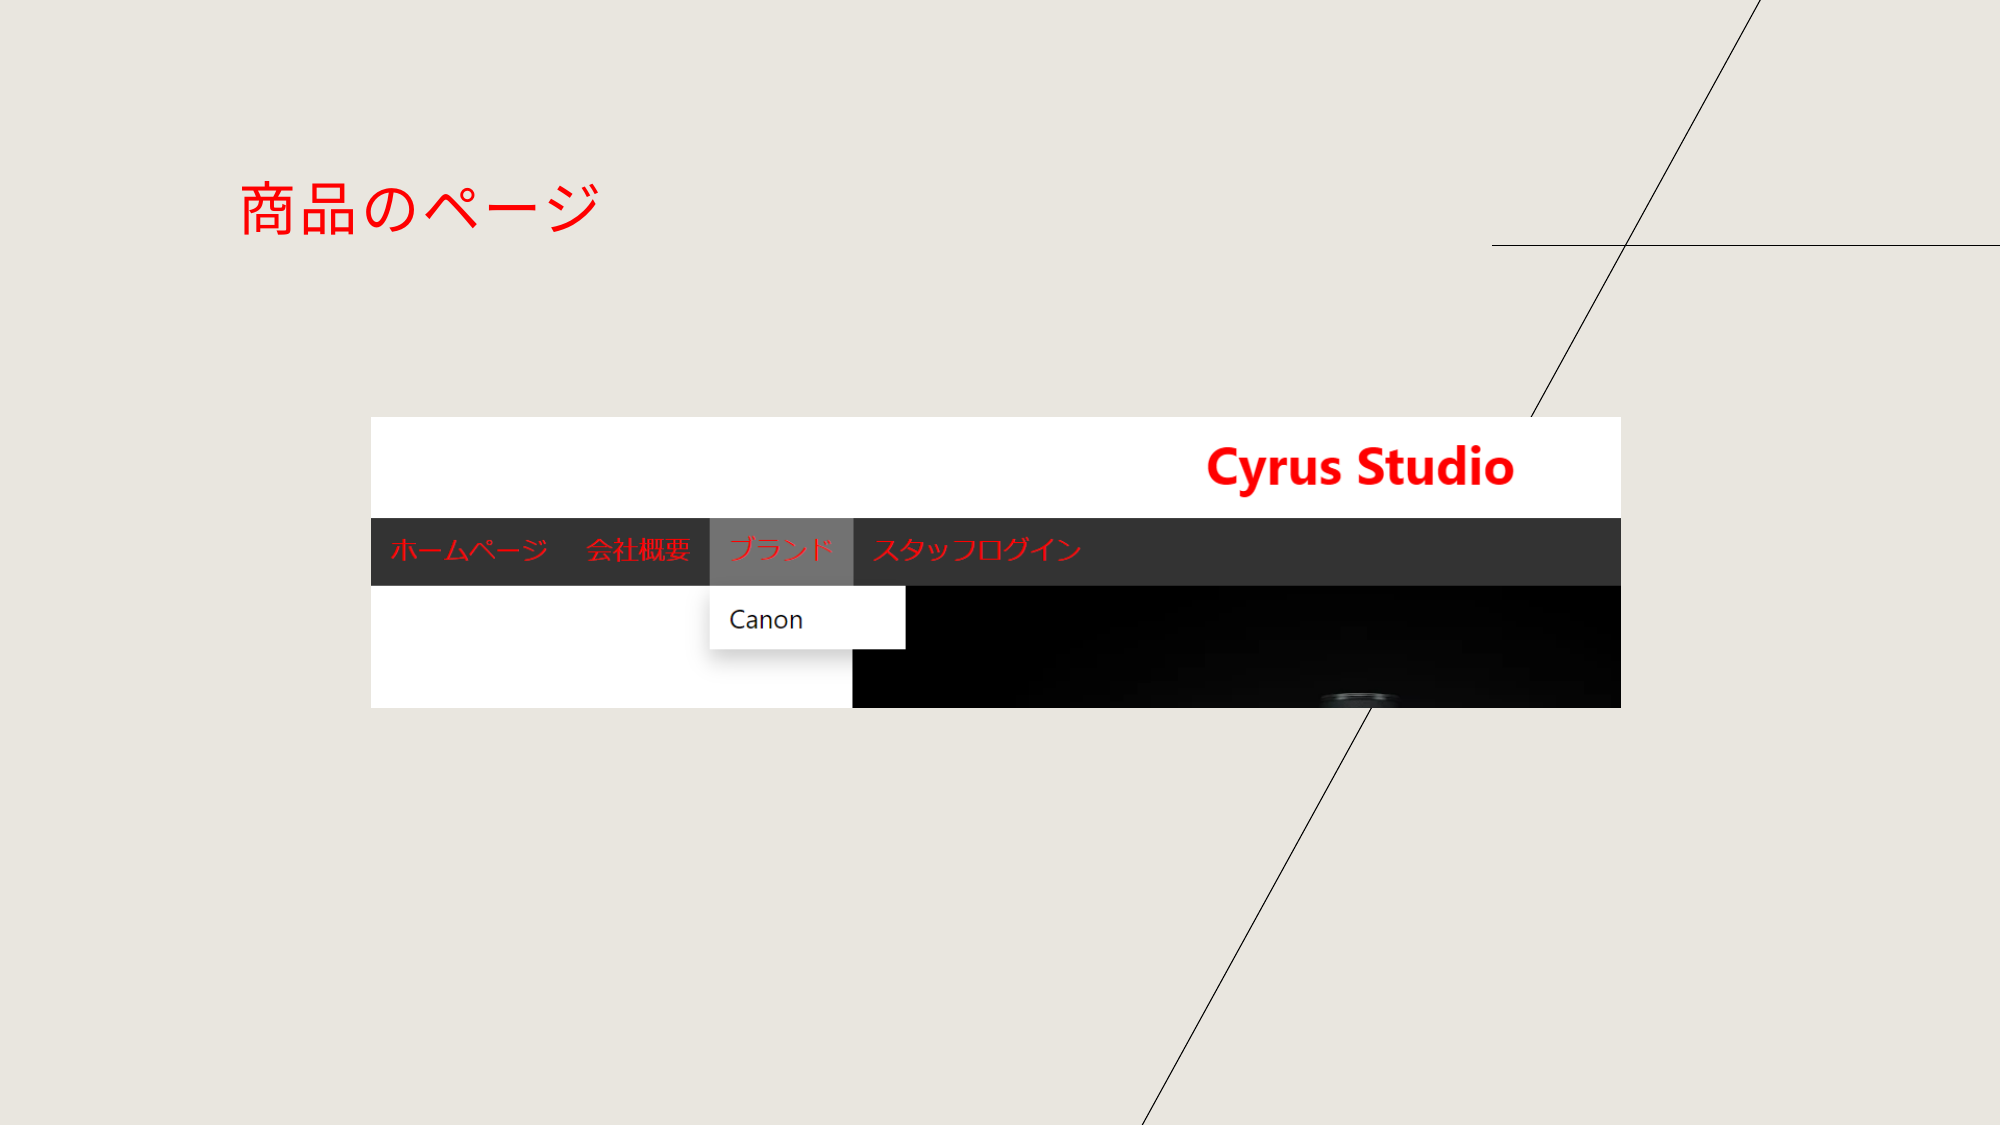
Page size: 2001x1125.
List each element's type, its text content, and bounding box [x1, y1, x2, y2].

title 商品のページ [223, 52, 1803, 251]
picture [330, 417, 1621, 708]
